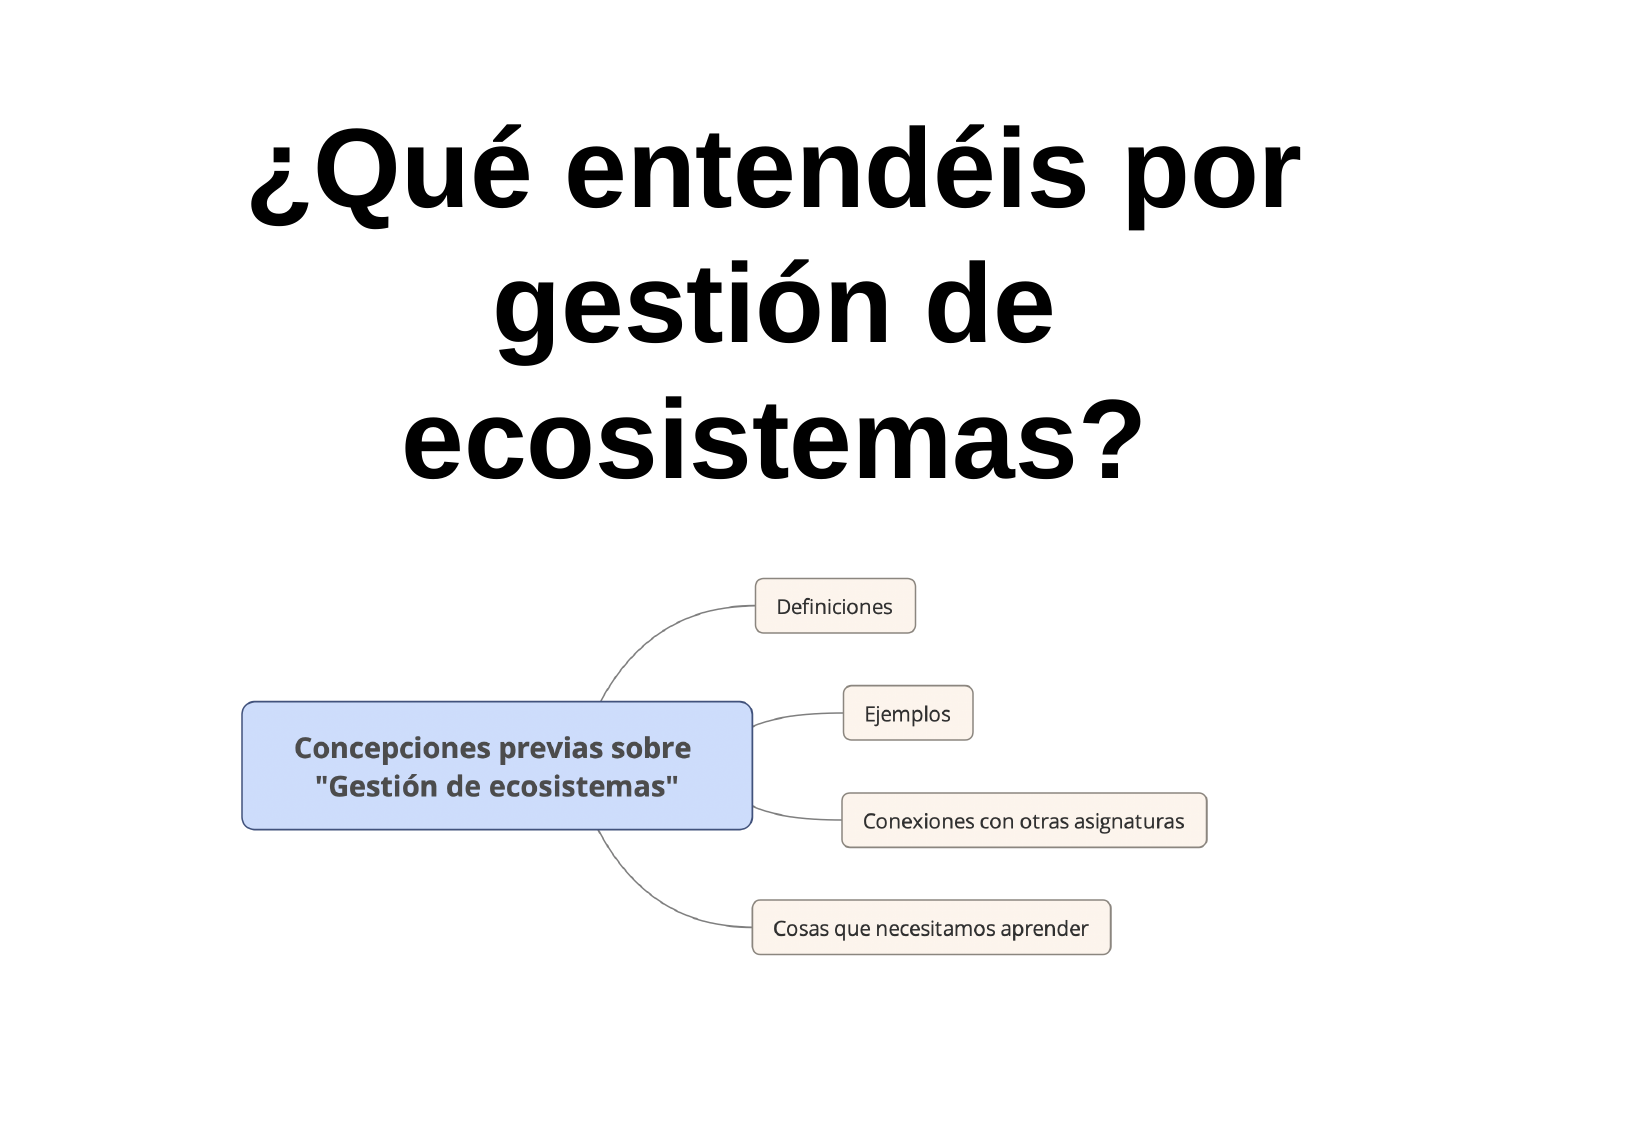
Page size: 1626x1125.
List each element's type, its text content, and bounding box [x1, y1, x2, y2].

picture [209, 526, 1278, 1038]
text_box ¿Qué entendéis por gestión de ecosistemas? [117, 87, 1432, 509]
